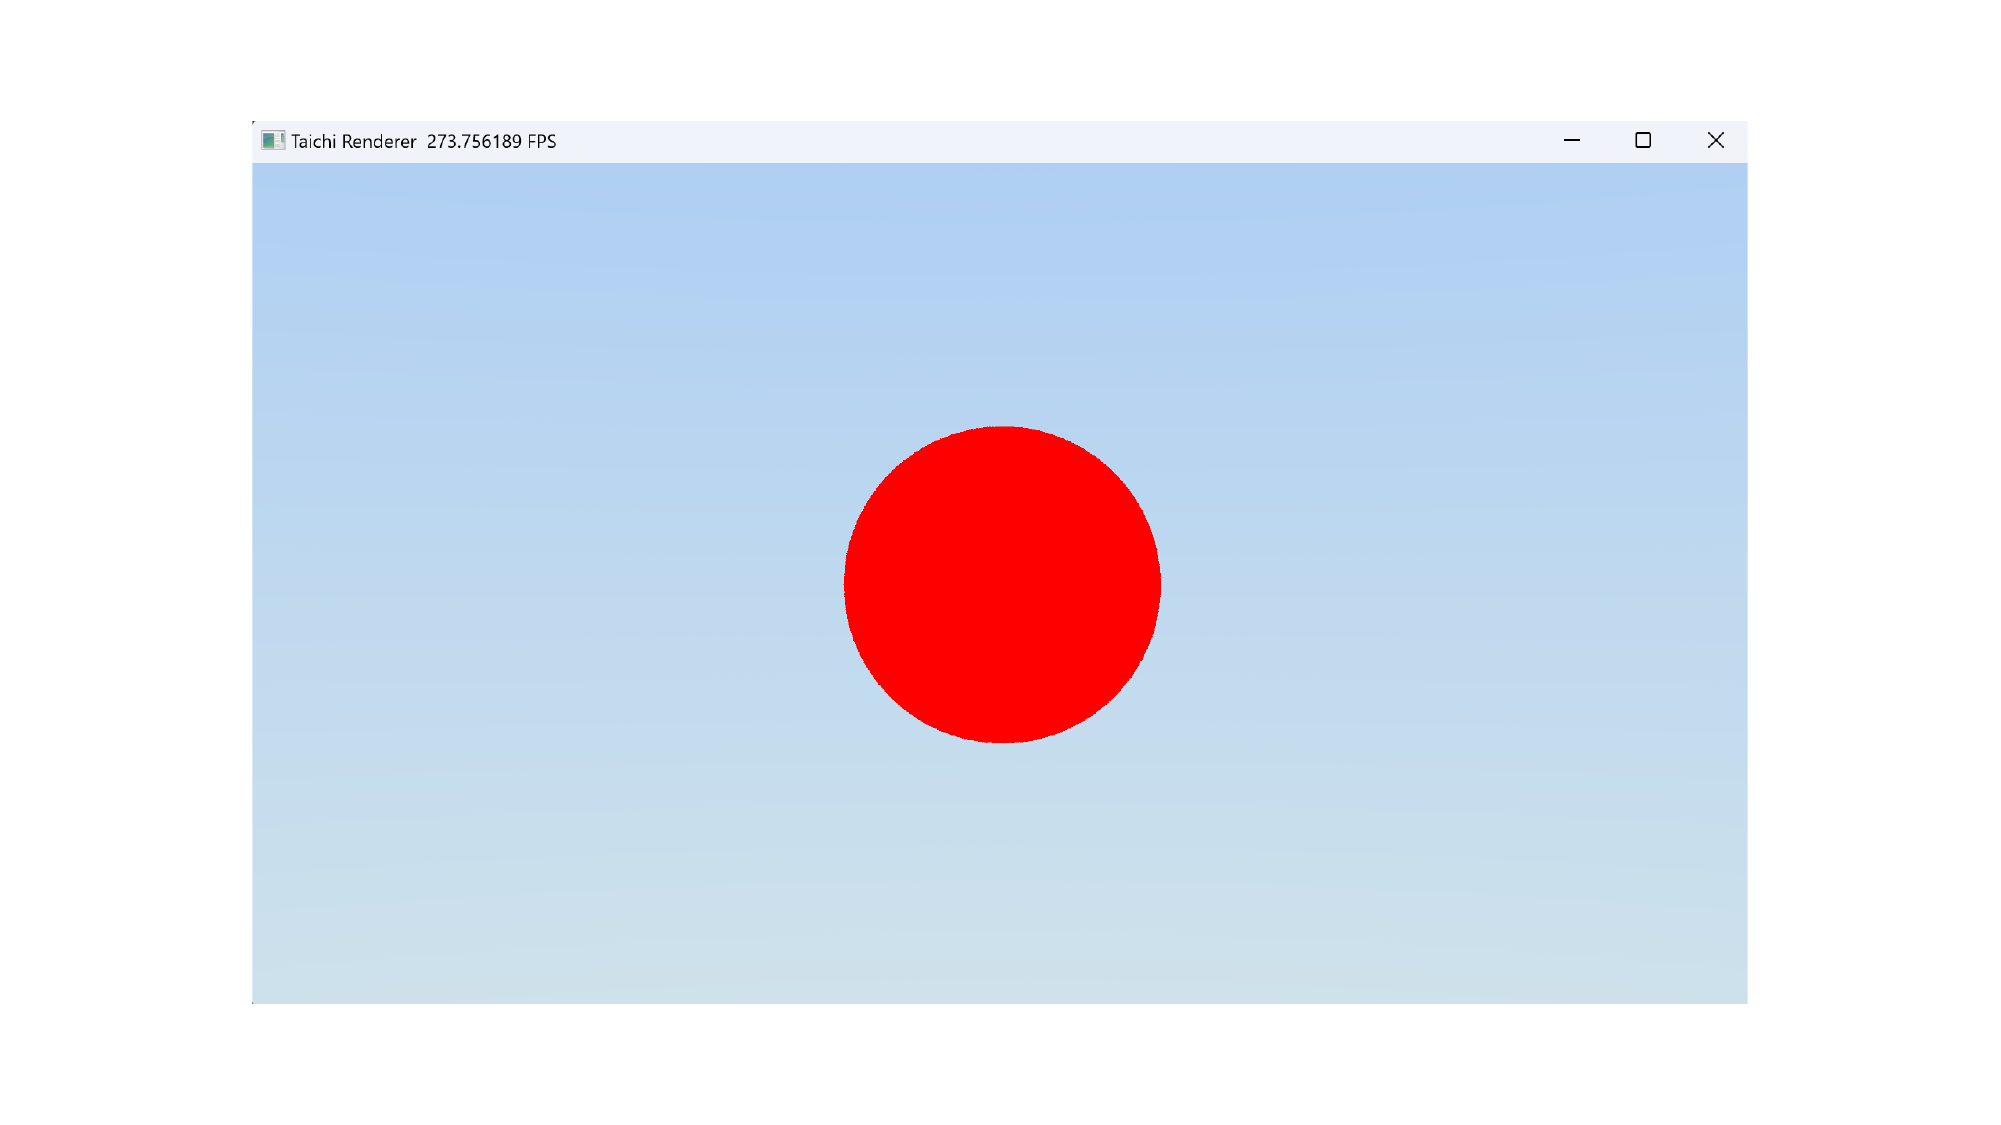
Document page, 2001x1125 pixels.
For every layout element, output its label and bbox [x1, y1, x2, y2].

picture [252, 121, 1748, 1004]
